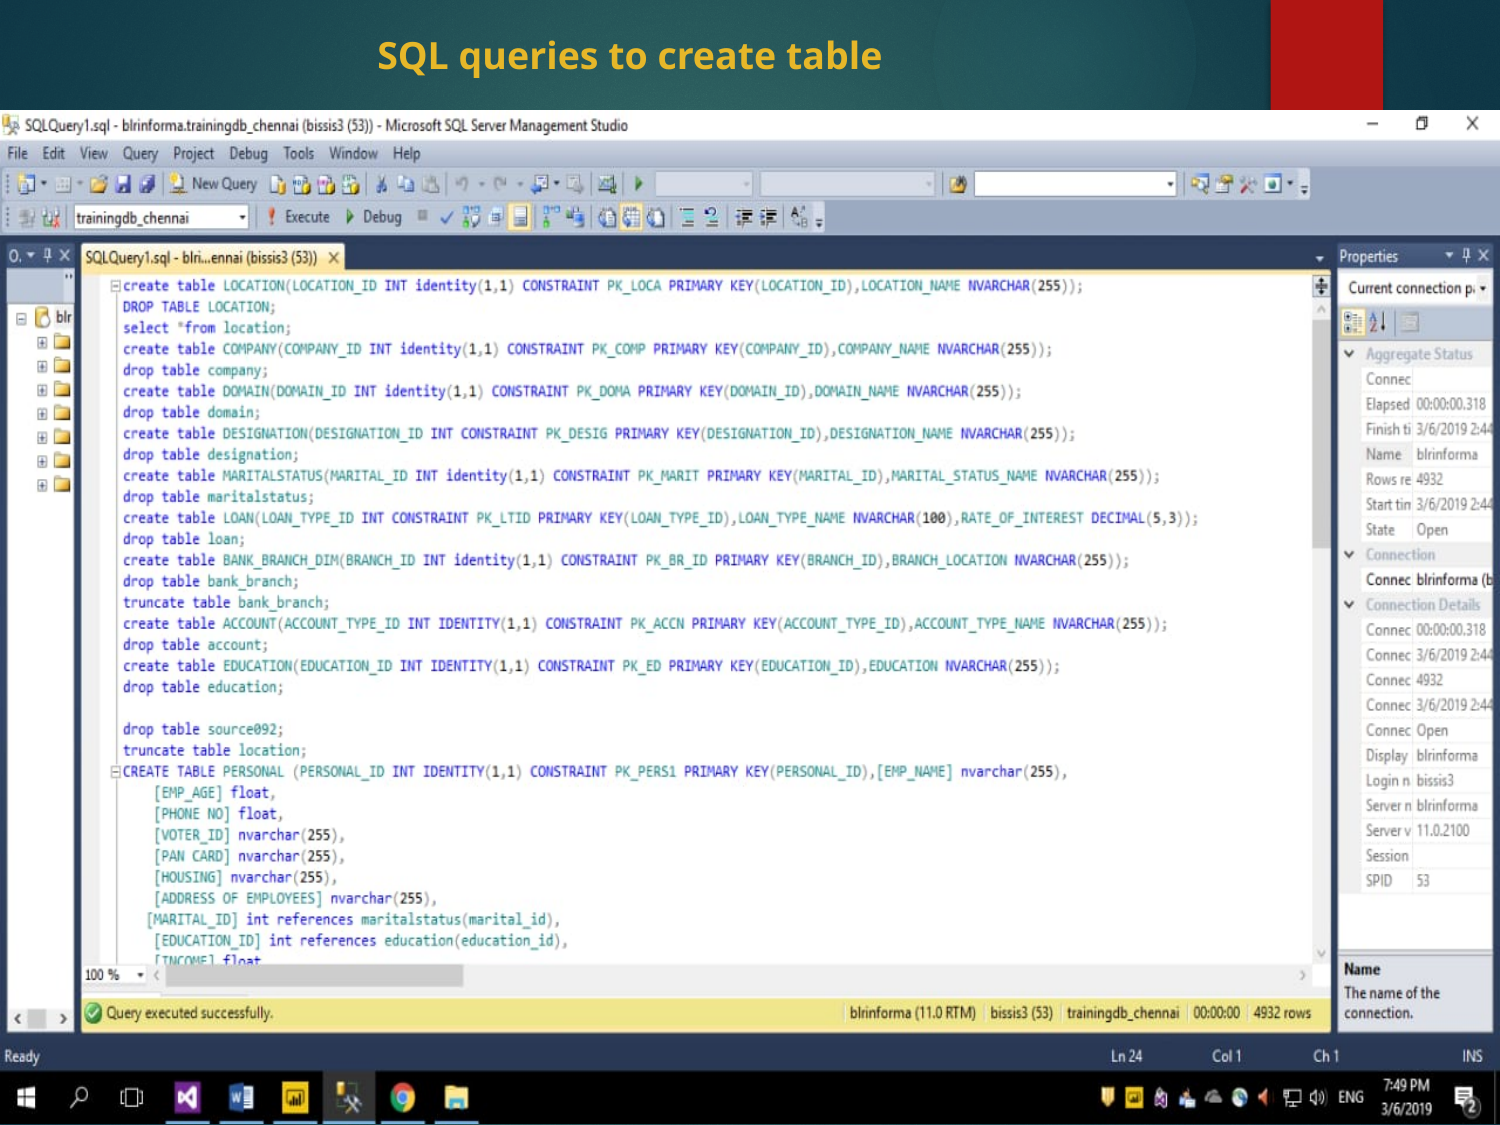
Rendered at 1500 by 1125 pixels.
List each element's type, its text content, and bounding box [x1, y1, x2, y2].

picture [0, 110, 1500, 1124]
text_box SQL queries to create table [362, 24, 1088, 85]
